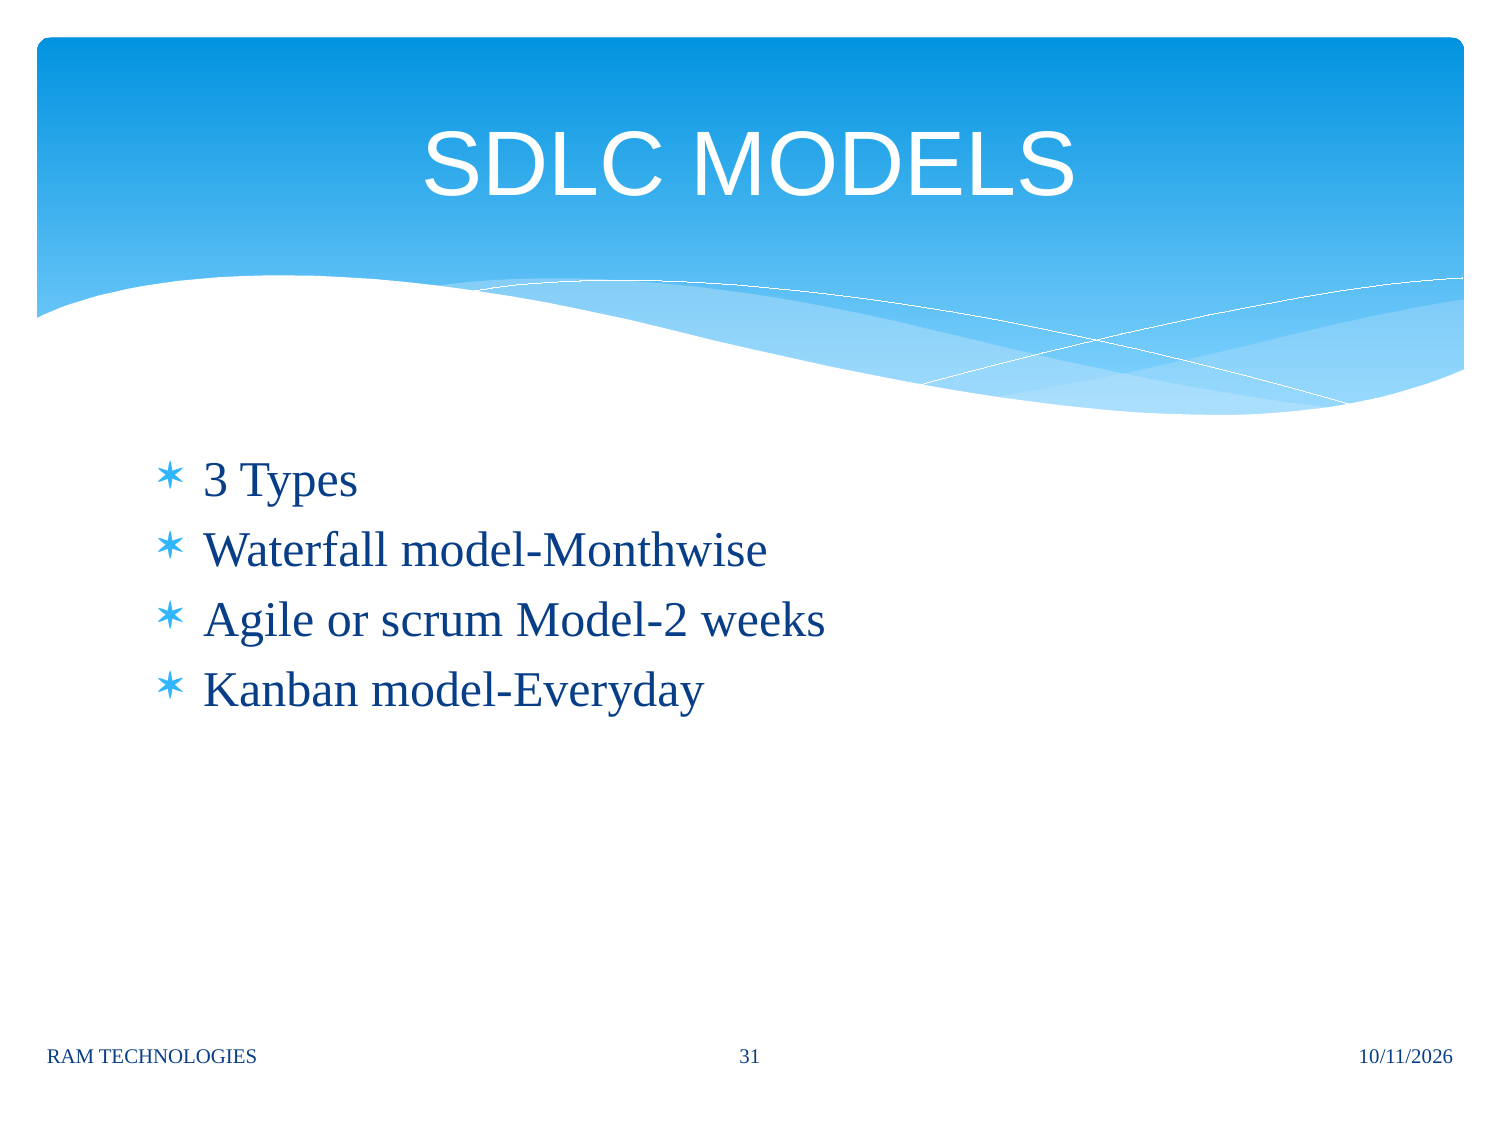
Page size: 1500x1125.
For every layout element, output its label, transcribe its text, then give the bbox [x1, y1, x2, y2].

title SDLC MODELS [75, 55, 1425, 261]
list 3 Types Waterfall model-Monthwise Agile or scrum Model-2 weeks Kanban model-Everyday [143, 438, 1359, 1005]
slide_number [847, 1025, 1469, 1086]
footer RAM TECHNOLOGIES [31, 1025, 653, 1086]
slide_number 31 [654, 1025, 846, 1086]
